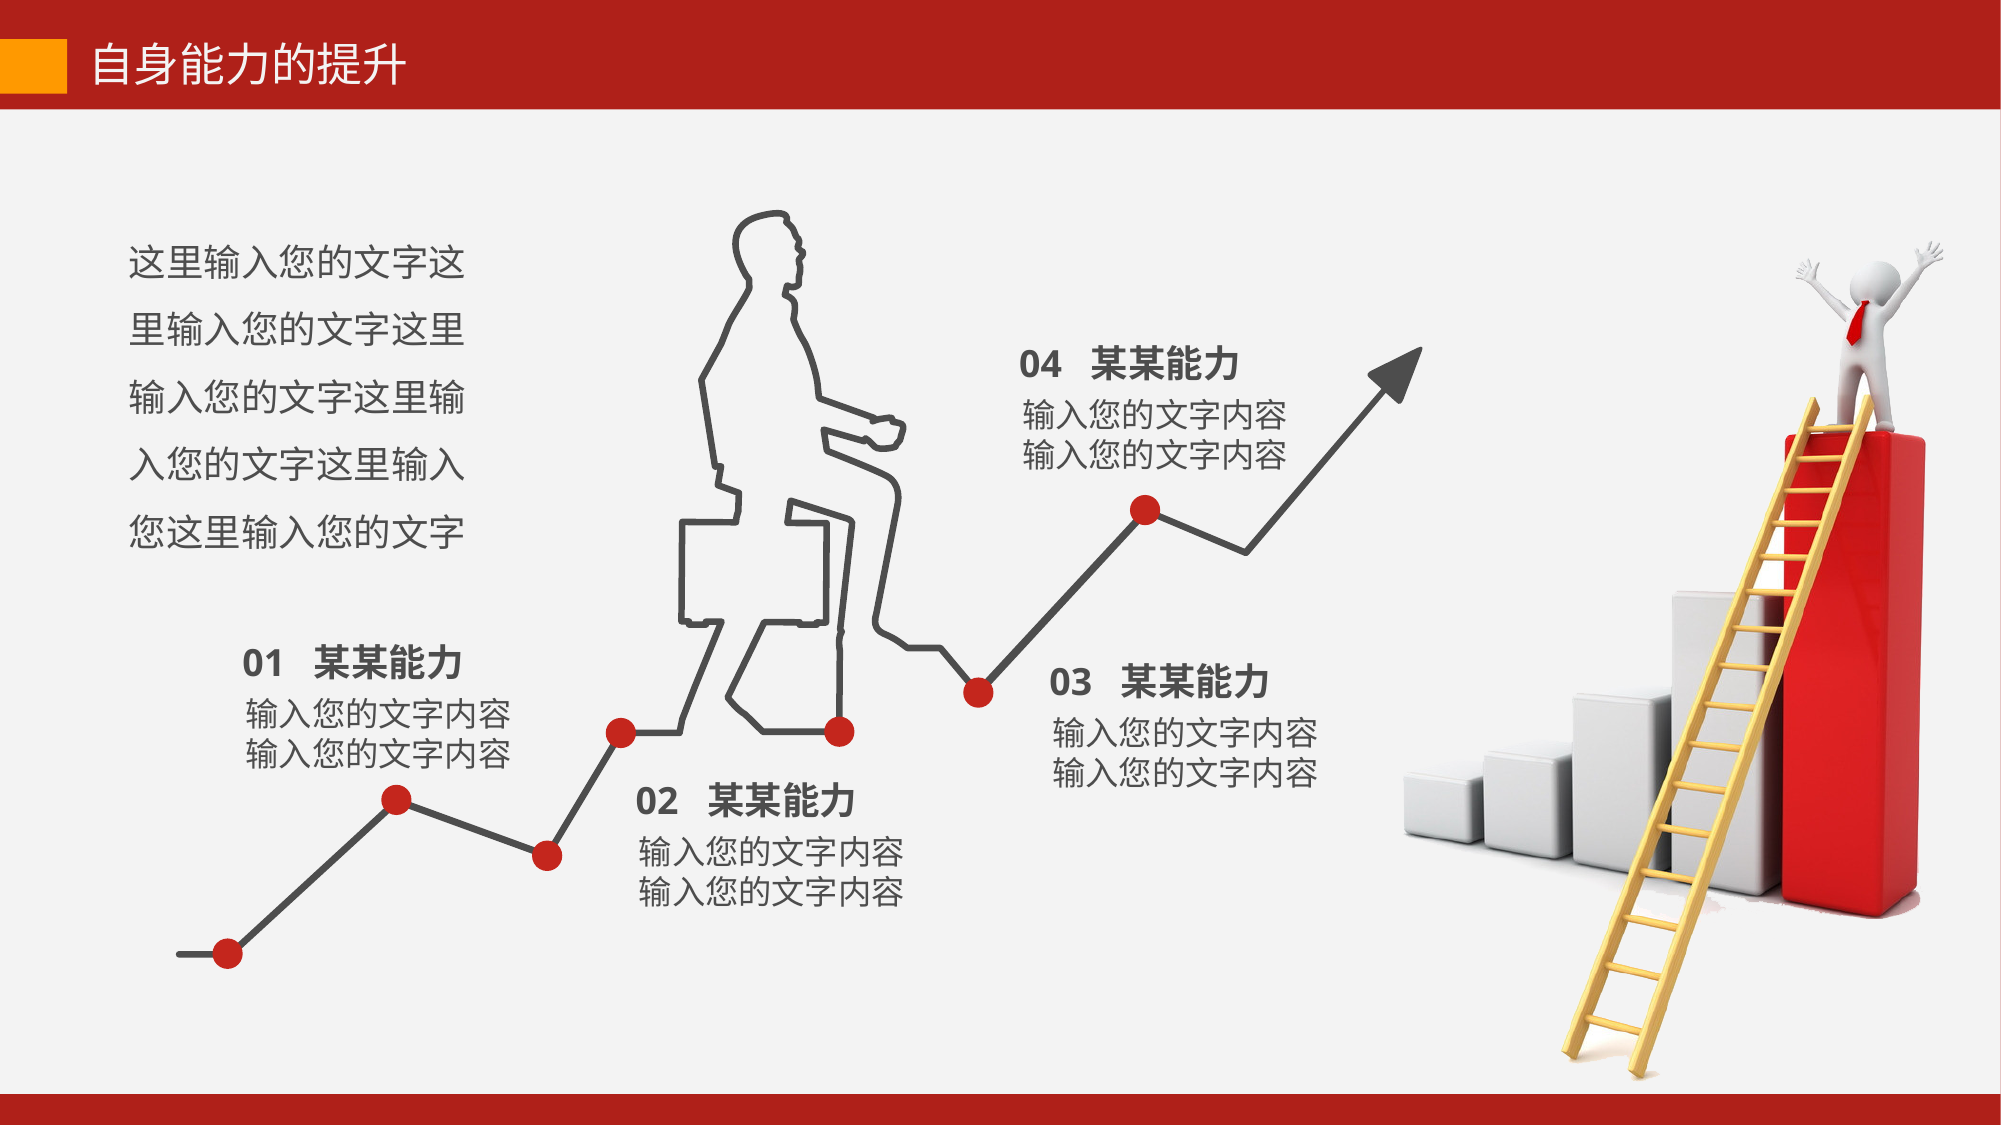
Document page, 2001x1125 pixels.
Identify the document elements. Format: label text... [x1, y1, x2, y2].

text_box [0, 39, 68, 94]
text_box 自身能力的提升 [73, 28, 424, 99]
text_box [175, 208, 1380, 958]
picture [1385, 184, 1960, 1090]
text_box [0, 109, 2001, 1094]
text_box 这里输入您的文字这里输入您的文字这里输入您的文字这里输入您的文字这里输入您这里输入您的文字 [114, 208, 174, 561]
